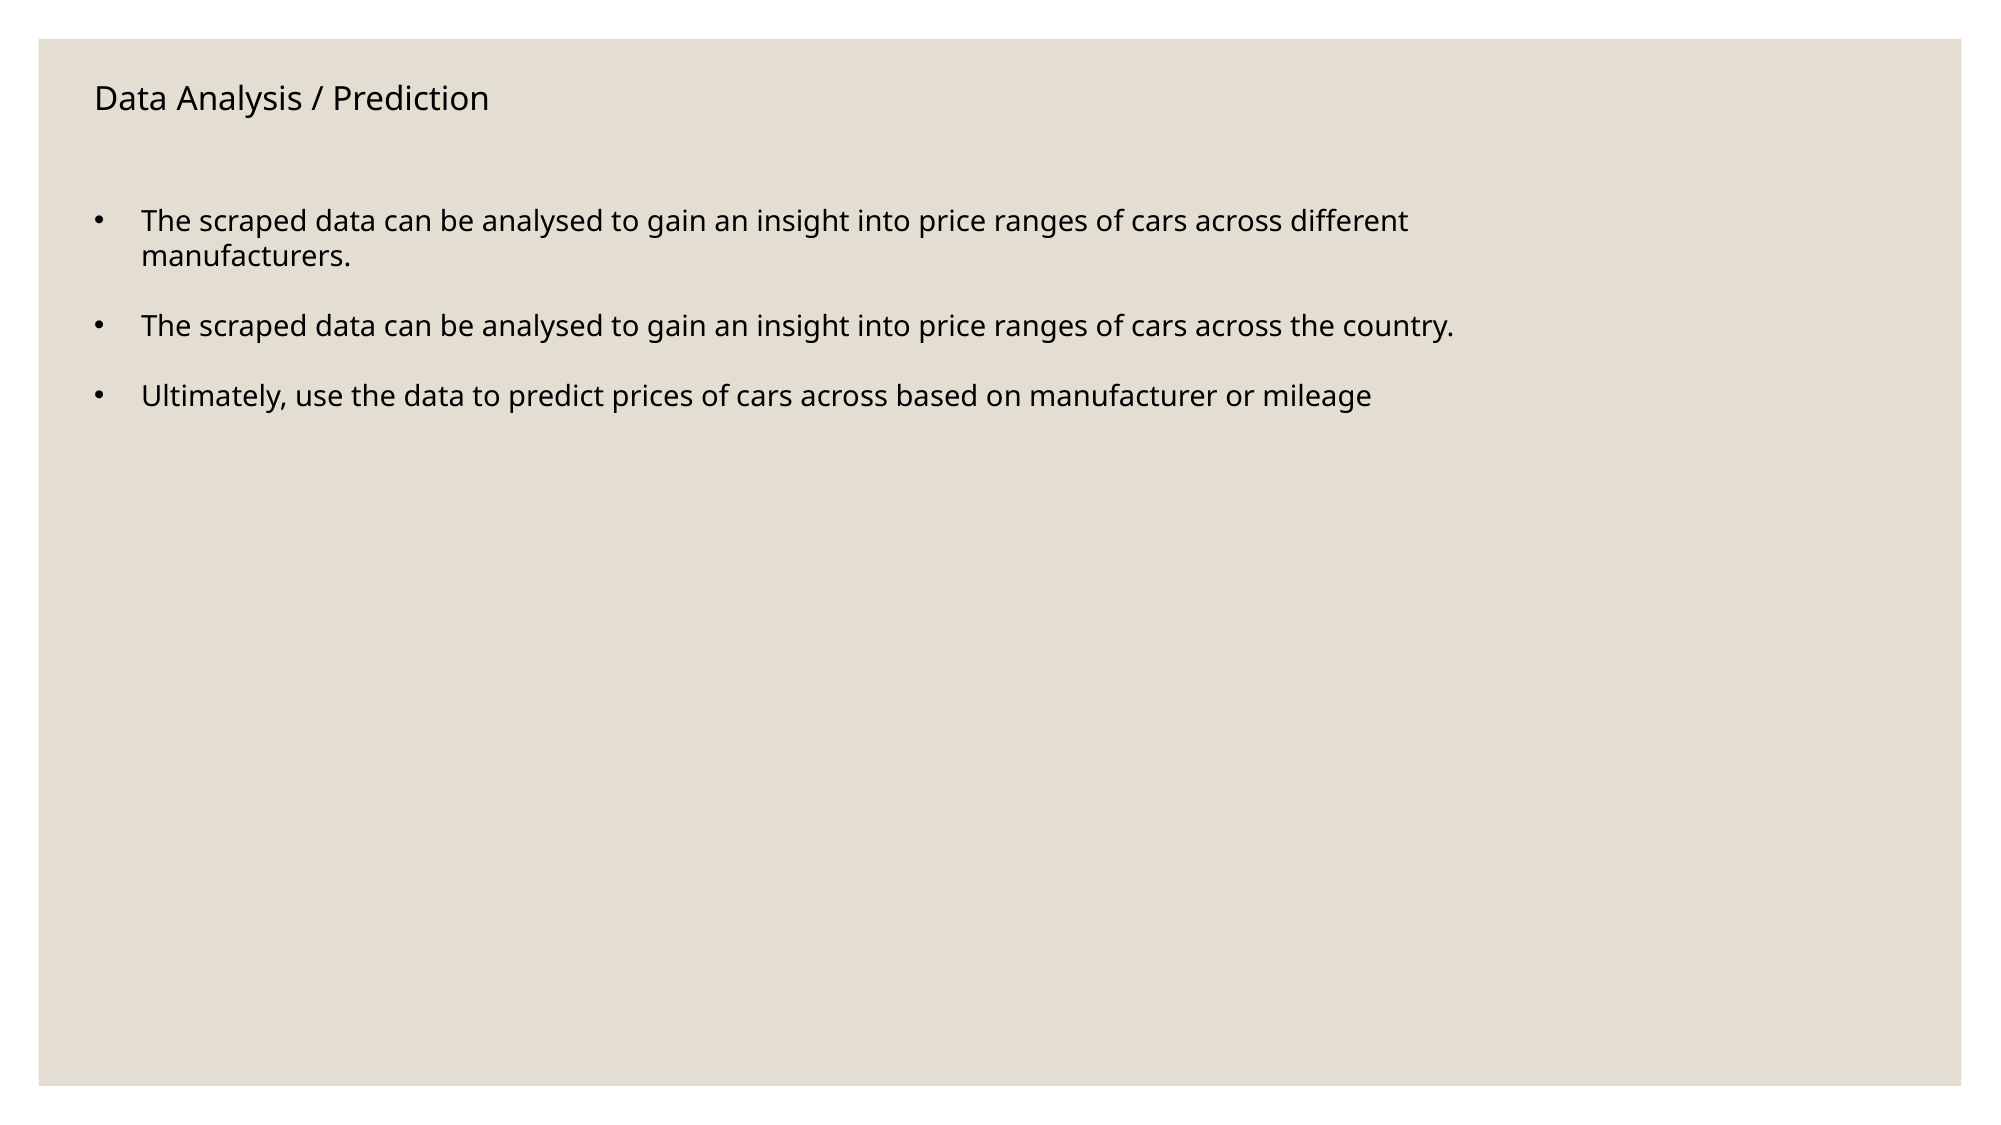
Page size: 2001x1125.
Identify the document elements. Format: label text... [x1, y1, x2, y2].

text_box Data Analysis / Prediction [79, 59, 1063, 133]
text_box The scraped data can be analysed to gain an insight into price ranges of cars across different manufacturers. The scraped data can be analysed to gain an insight into price ranges of cars across the country. Ultimately, use the data to predict prices of cars across based on manufacturer or mileage [79, 159, 1584, 420]
